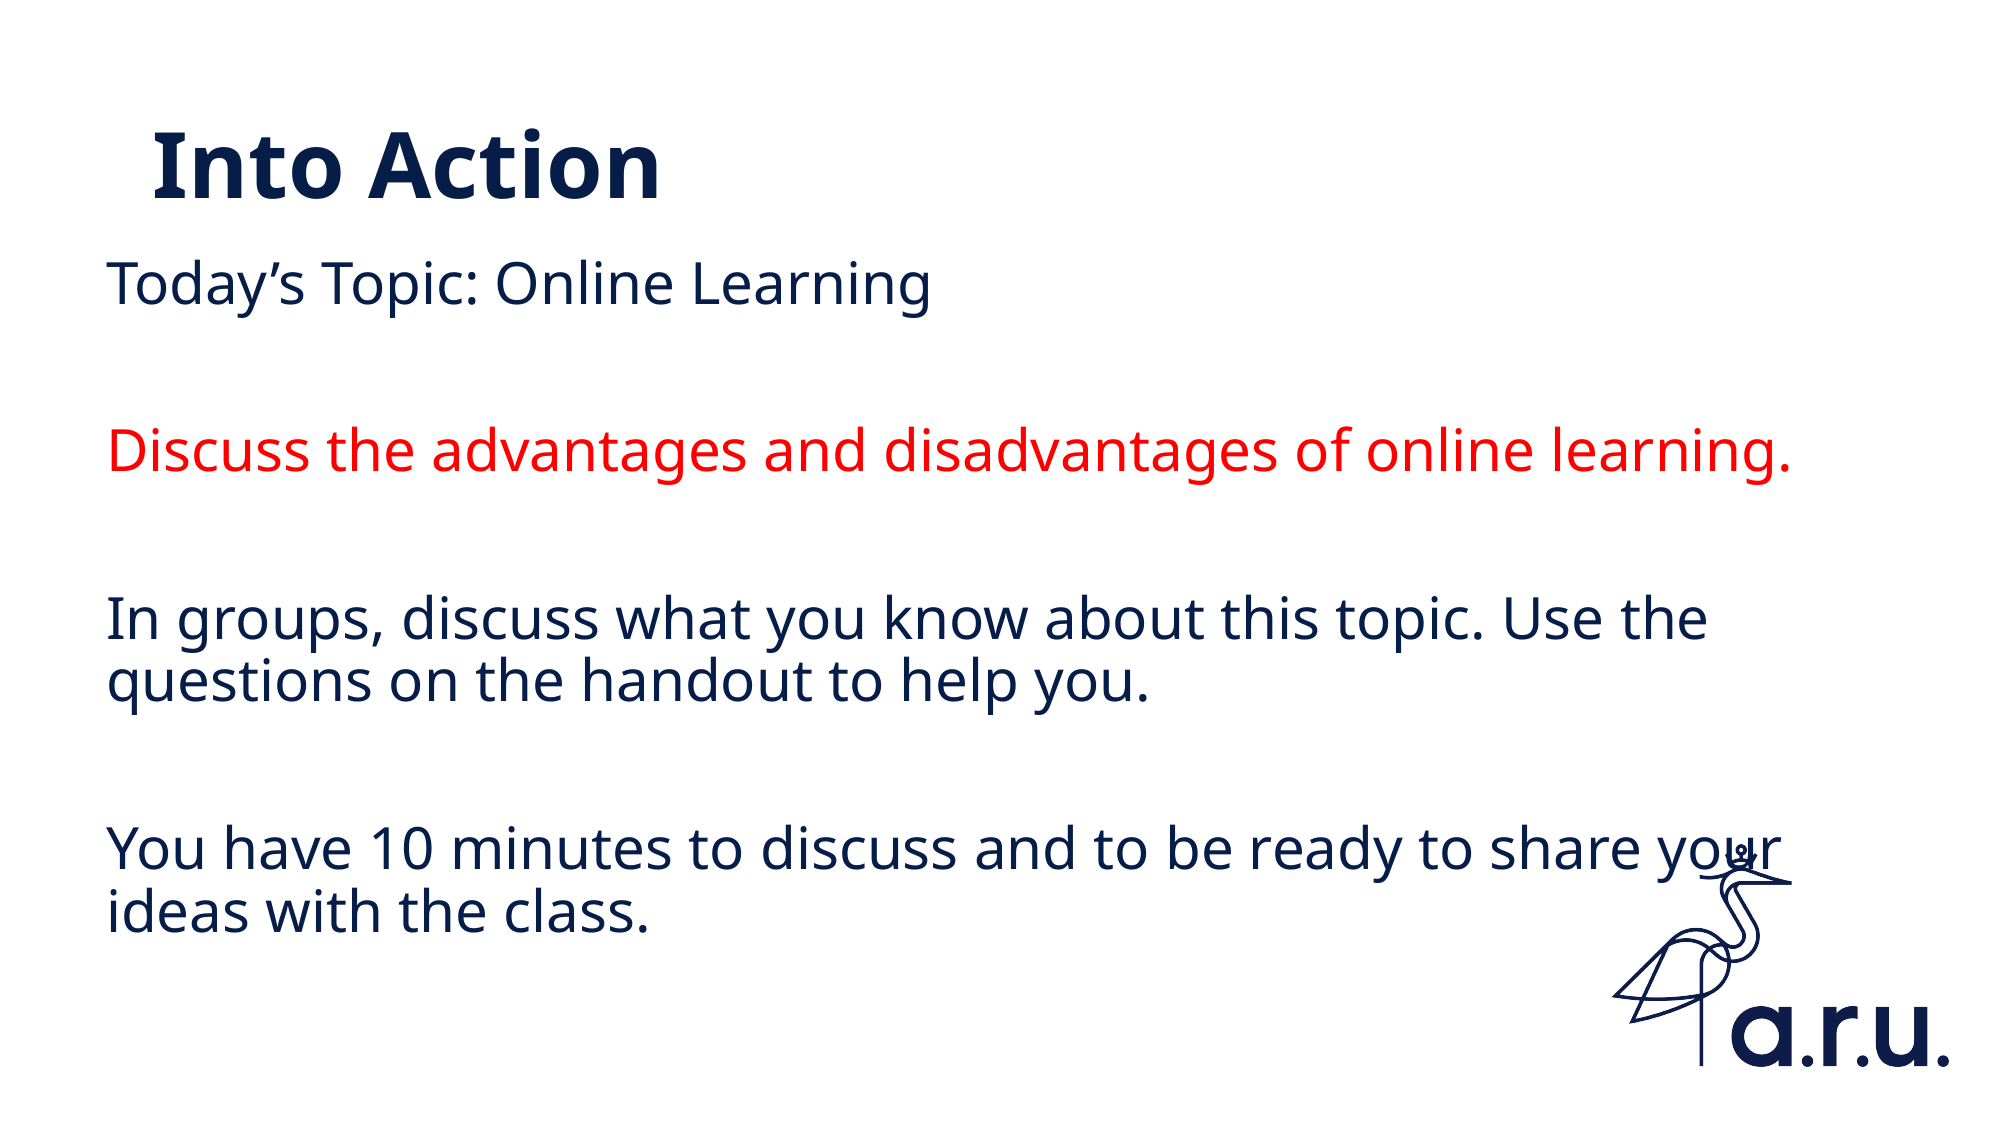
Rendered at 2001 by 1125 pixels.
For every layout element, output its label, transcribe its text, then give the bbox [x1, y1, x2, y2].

picture [1611, 844, 1949, 1067]
title Into Action [137, 59, 1863, 278]
list Today’s Topic: Online Learning Discuss the advantages and disadvantages of online learning. In groups, discuss what you know about this topic. Use the questions on the handout to help you. You have 10 minutes to discuss and to be ready to share your ideas with the class. [91, 246, 1816, 961]
